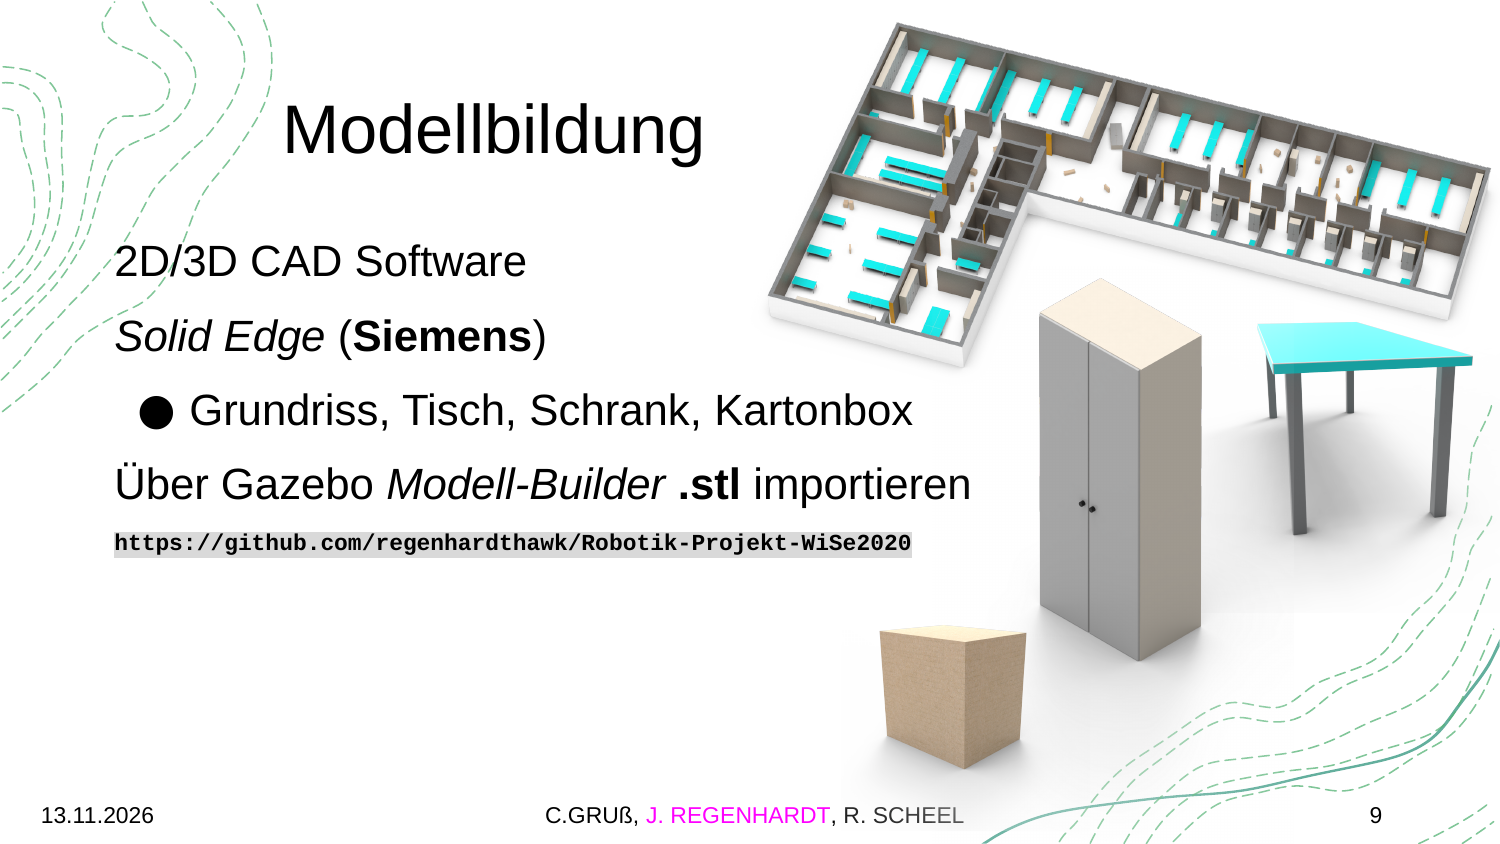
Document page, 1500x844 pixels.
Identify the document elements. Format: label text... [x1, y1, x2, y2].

picture [749, 22, 1500, 844]
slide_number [29, 797, 167, 831]
footer C.GRUß, J. REGENHARDT, R. SCHEEL [501, 797, 836, 831]
slide_number 9 [1358, 797, 1392, 831]
list 2D/3D CAD Software Solid Edge (Siemens) Grundriss, Tisch, Schrank, Kartonbox Über Gazebo Modell-Builder .stl importieren https://github.com/regenhardthawk/Robotik-Projekt-WiSe2020 [103, 222, 926, 758]
title Modellbildung [270, 44, 744, 208]
